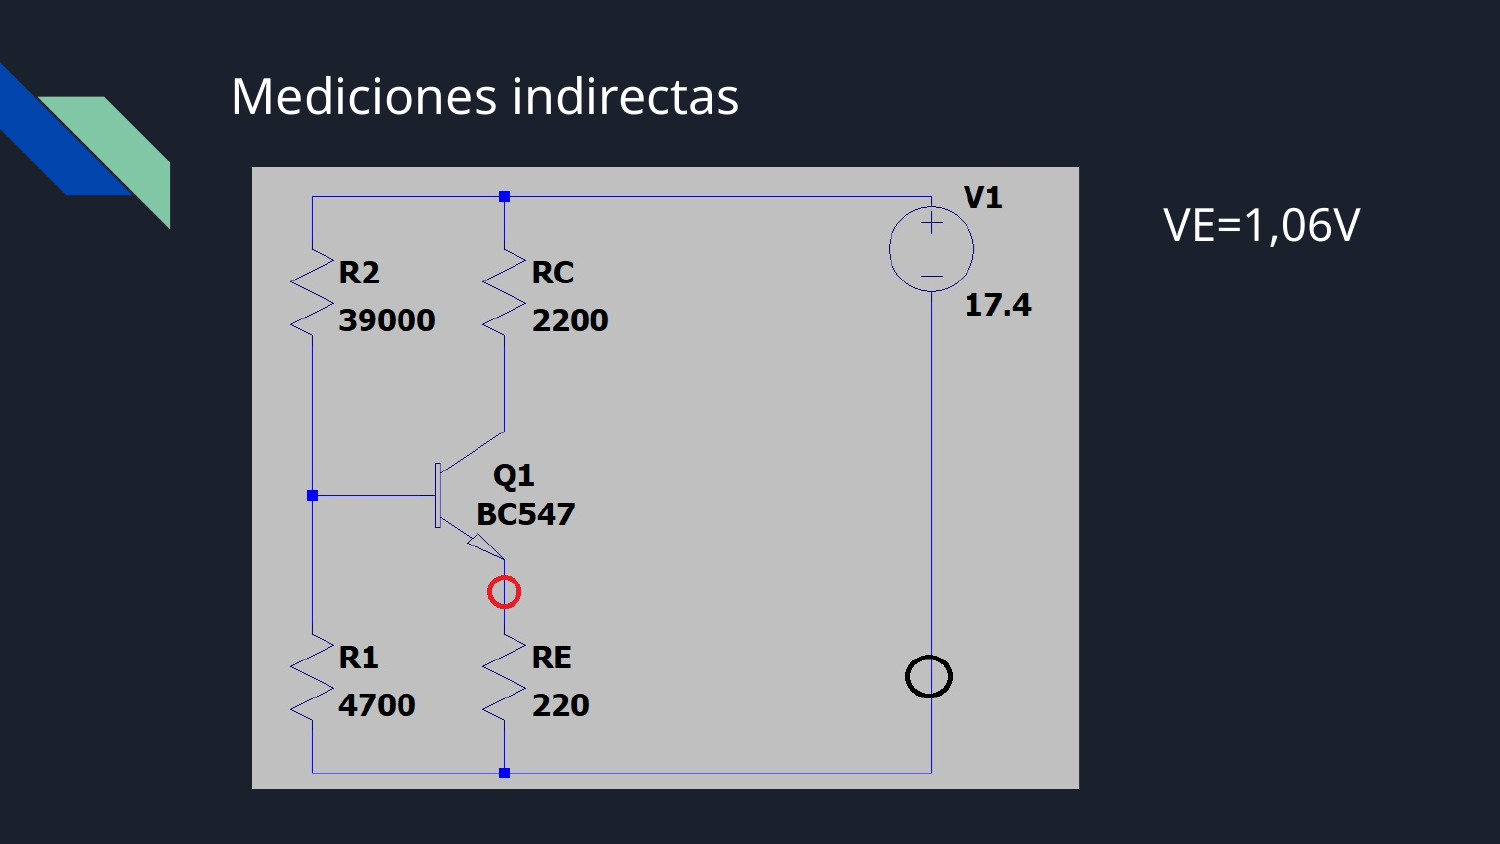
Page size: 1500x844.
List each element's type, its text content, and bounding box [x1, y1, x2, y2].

text_box Mediciones indirectas [215, 49, 1165, 140]
picture [251, 167, 1080, 789]
list VE=1,06V [1148, 167, 1416, 287]
